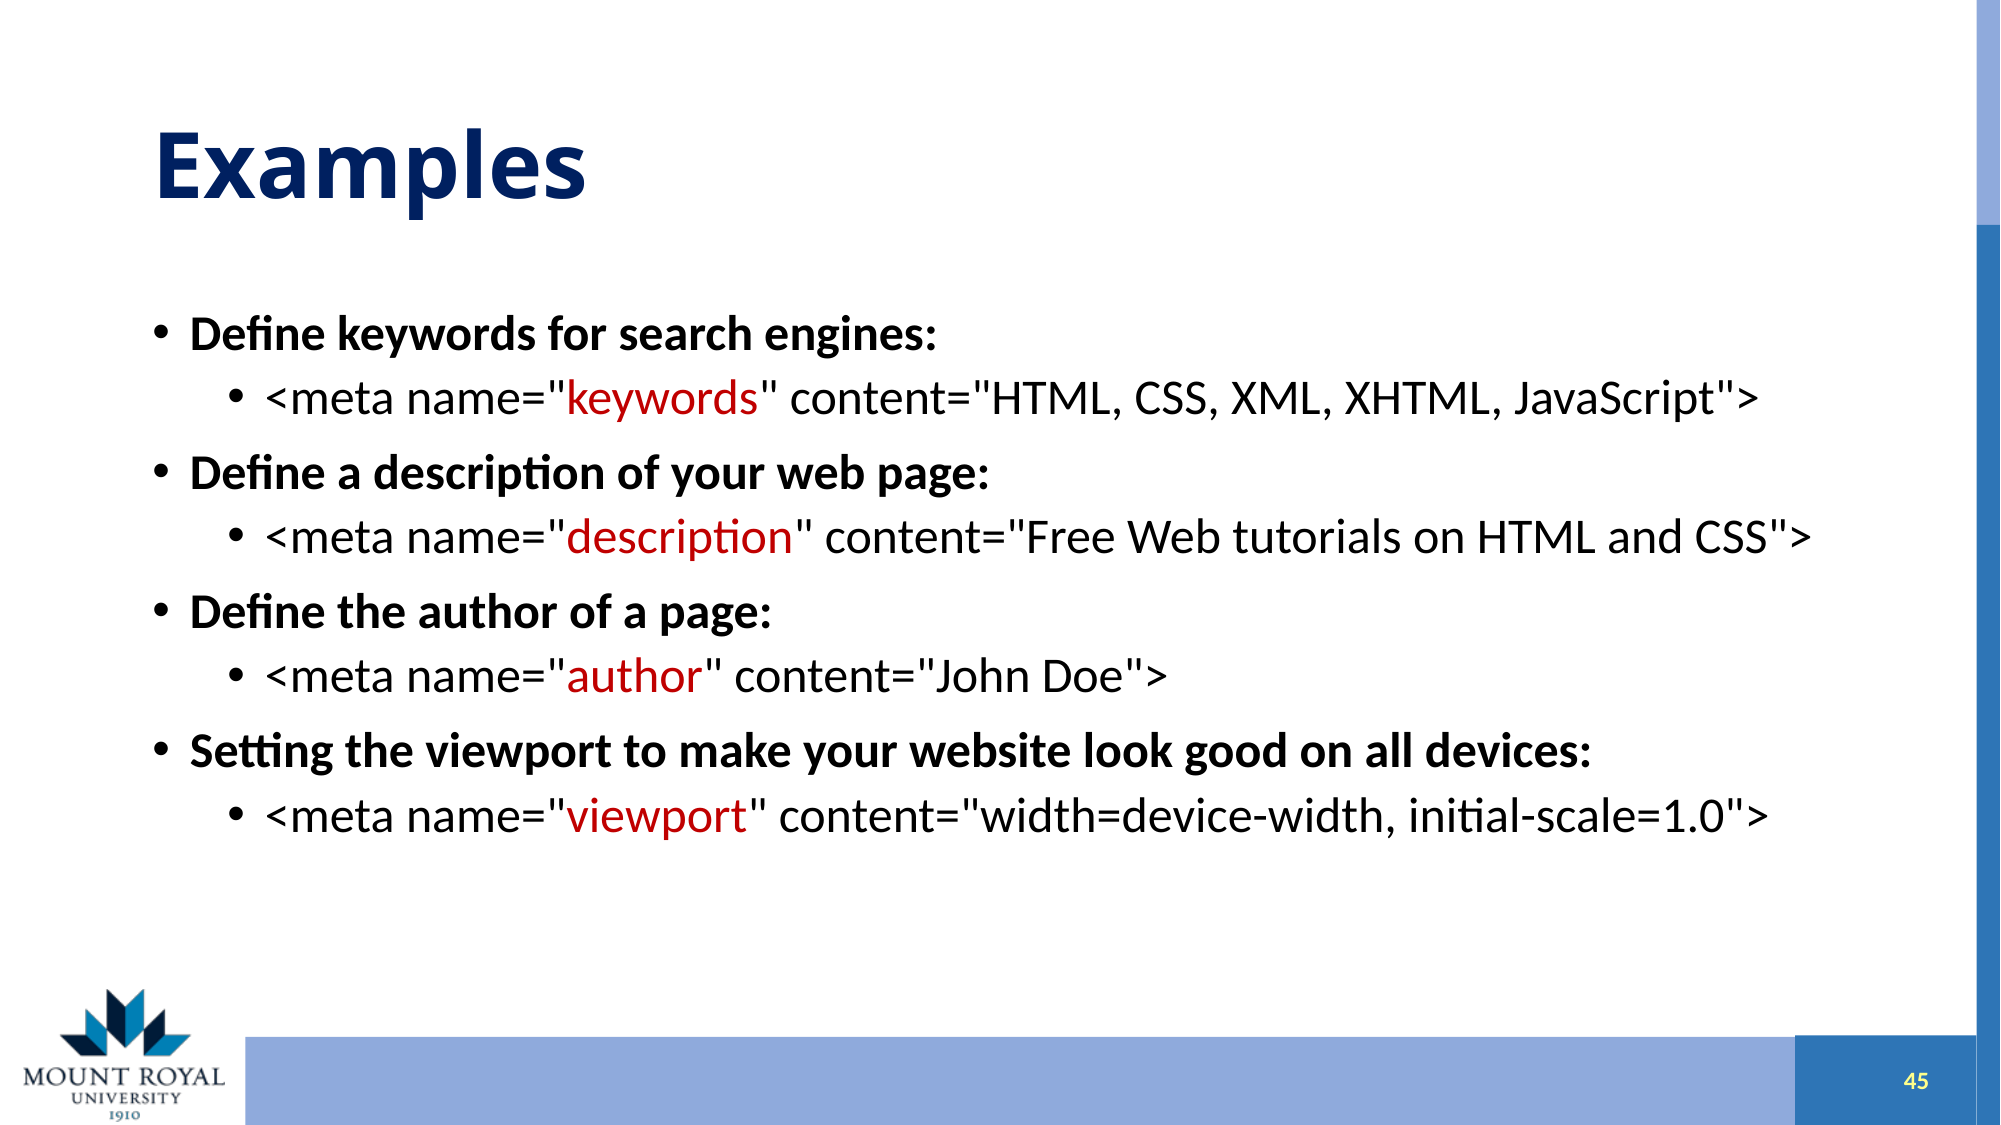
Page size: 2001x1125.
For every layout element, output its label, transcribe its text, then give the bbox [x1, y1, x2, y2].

picture [23, 989, 225, 1122]
list Define keywords for search engines: <meta name="keywords" content="HTML, CSS, XML, XHTML, JavaScript"> Define a description of your web page: <meta name="description" content="Free Web tutorials on HTML and CSS"> Define the author of a page: <meta name="author" content="John Doe"> Setting the viewport to make your website look good on all devices: <meta name="viewport" content="width=device-width, initial-scale=1.0"> [137, 299, 1863, 1014]
slide_number 44 [1827, 1049, 1945, 1110]
title Examples [137, 59, 1863, 278]
